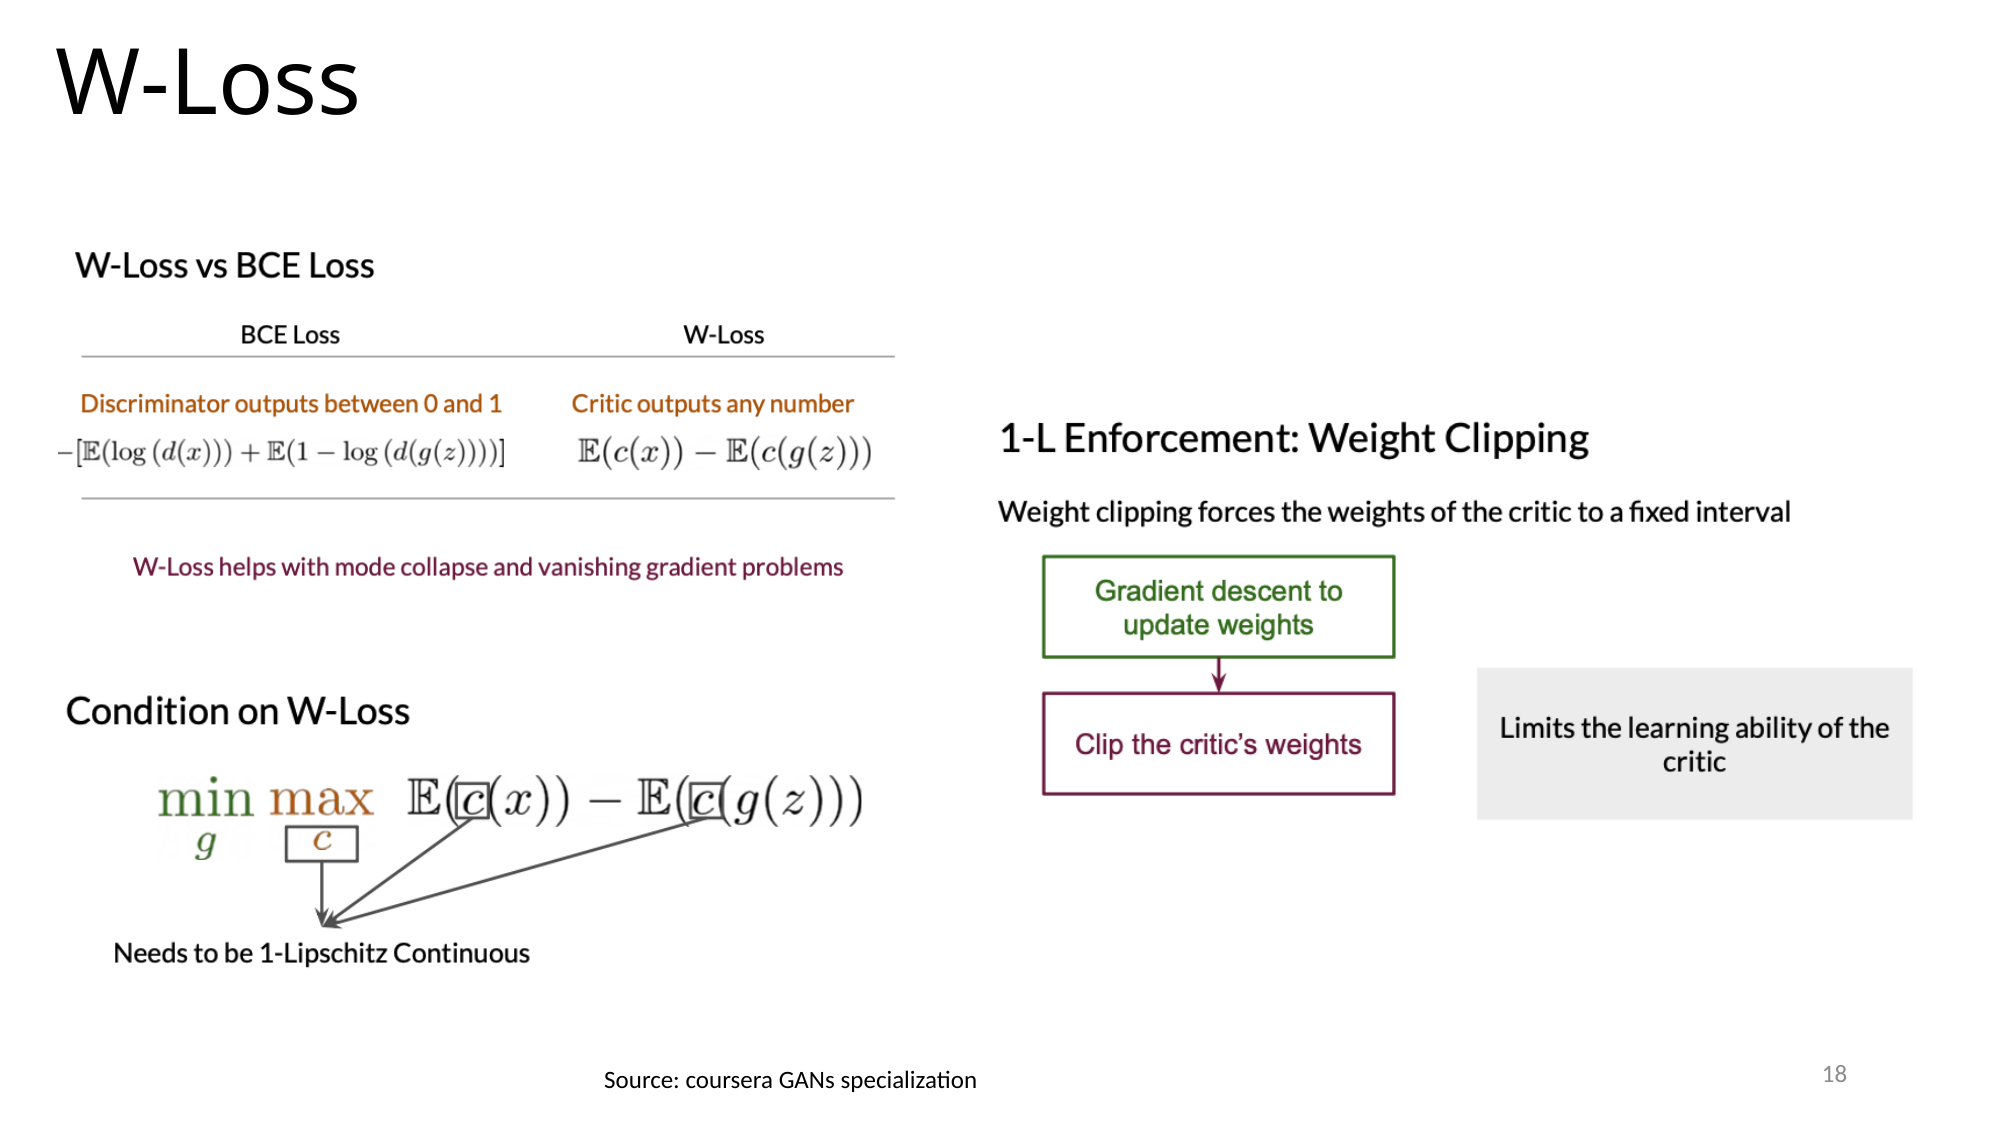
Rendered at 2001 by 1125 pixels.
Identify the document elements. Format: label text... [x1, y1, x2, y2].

picture [989, 401, 1936, 839]
text_box Source: coursera GANs specialization [589, 1055, 994, 1101]
picture [58, 234, 911, 605]
title W-Loss [40, 22, 1766, 149]
picture [58, 678, 911, 999]
slide_number 18 [1412, 1042, 1863, 1103]
